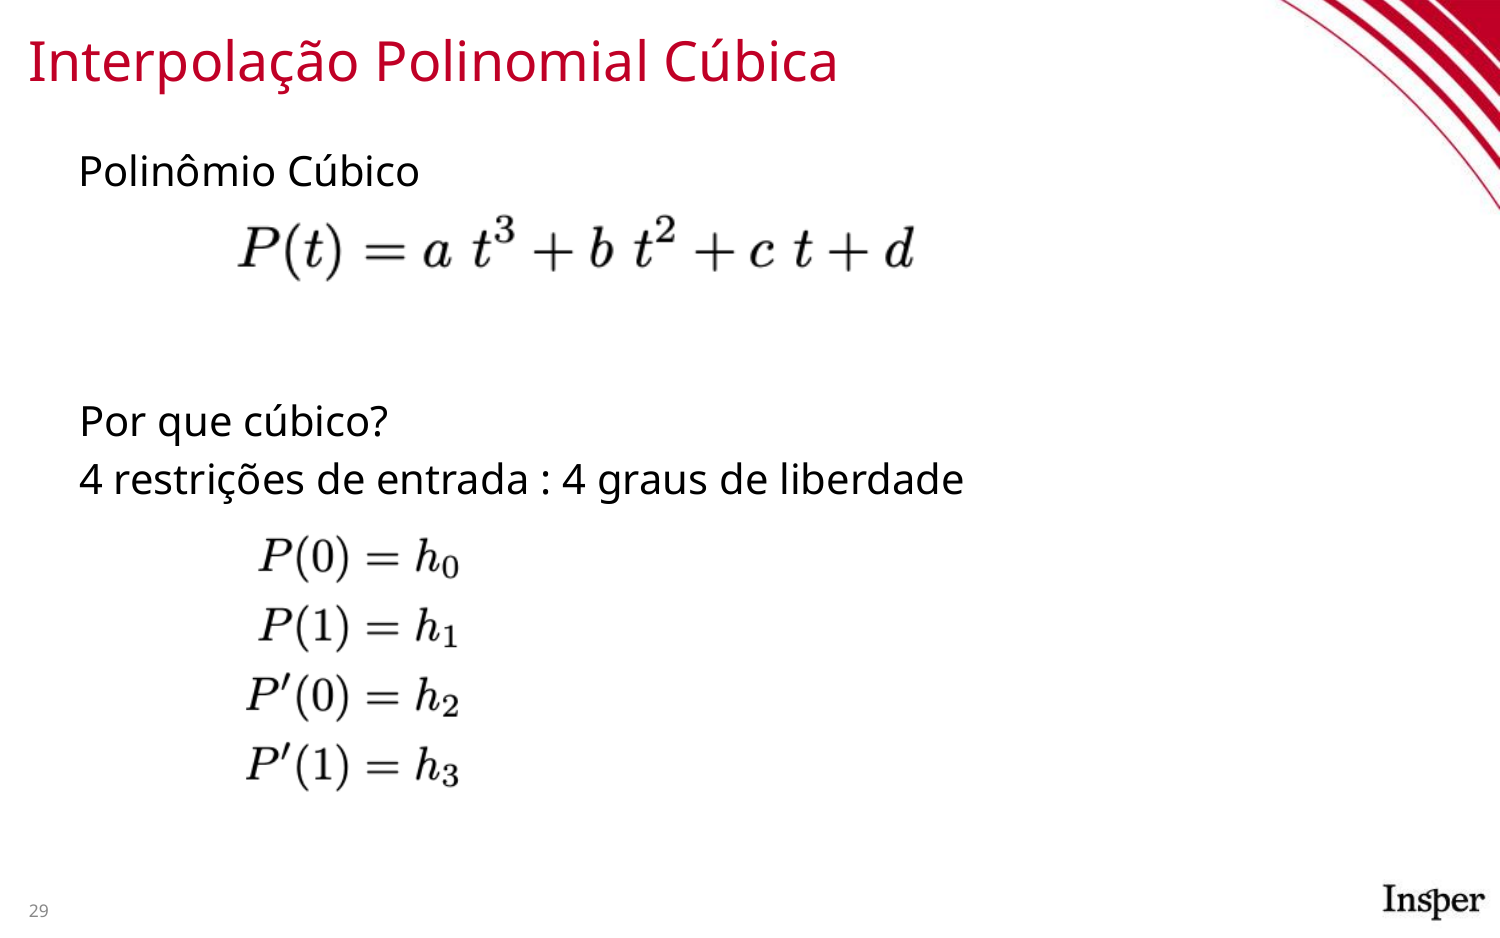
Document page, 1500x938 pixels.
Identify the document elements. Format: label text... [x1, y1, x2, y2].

slide_number 29 [0, 887, 78, 938]
picture [233, 0, 1500, 938]
title Interpolação Polinomial Cúbica [13, 18, 1397, 104]
text_box Polinômio Cúbico [63, 137, 1446, 267]
list Por que cúbico? 4 restrições de entrada : 4 graus de liberdade [64, 386, 1447, 537]
